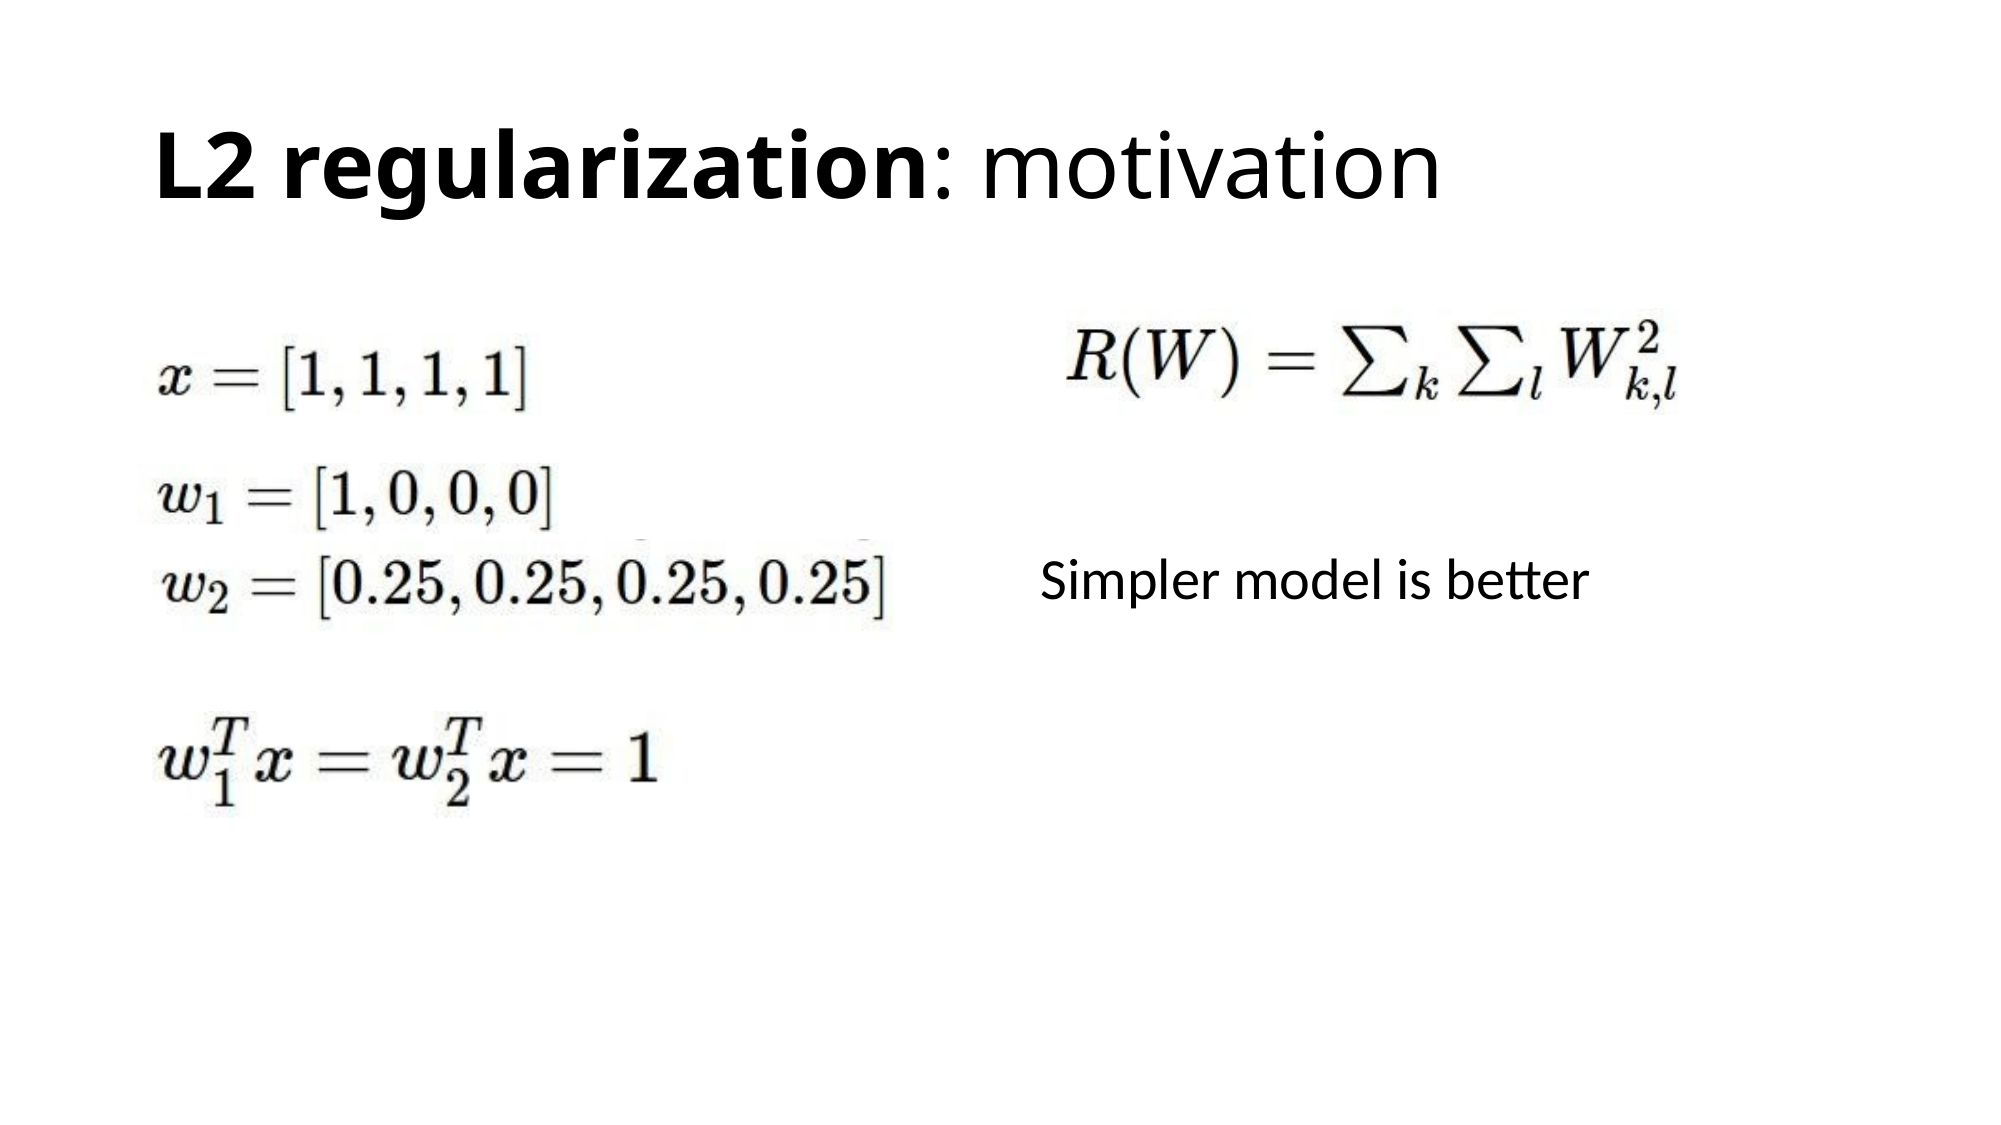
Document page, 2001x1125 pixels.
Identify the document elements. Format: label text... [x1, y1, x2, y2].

text_box Simpler model is better [1026, 533, 1606, 619]
picture [152, 711, 673, 818]
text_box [137, 463, 894, 633]
title L2 regularization: motivation [137, 59, 1863, 278]
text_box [142, 308, 1688, 415]
